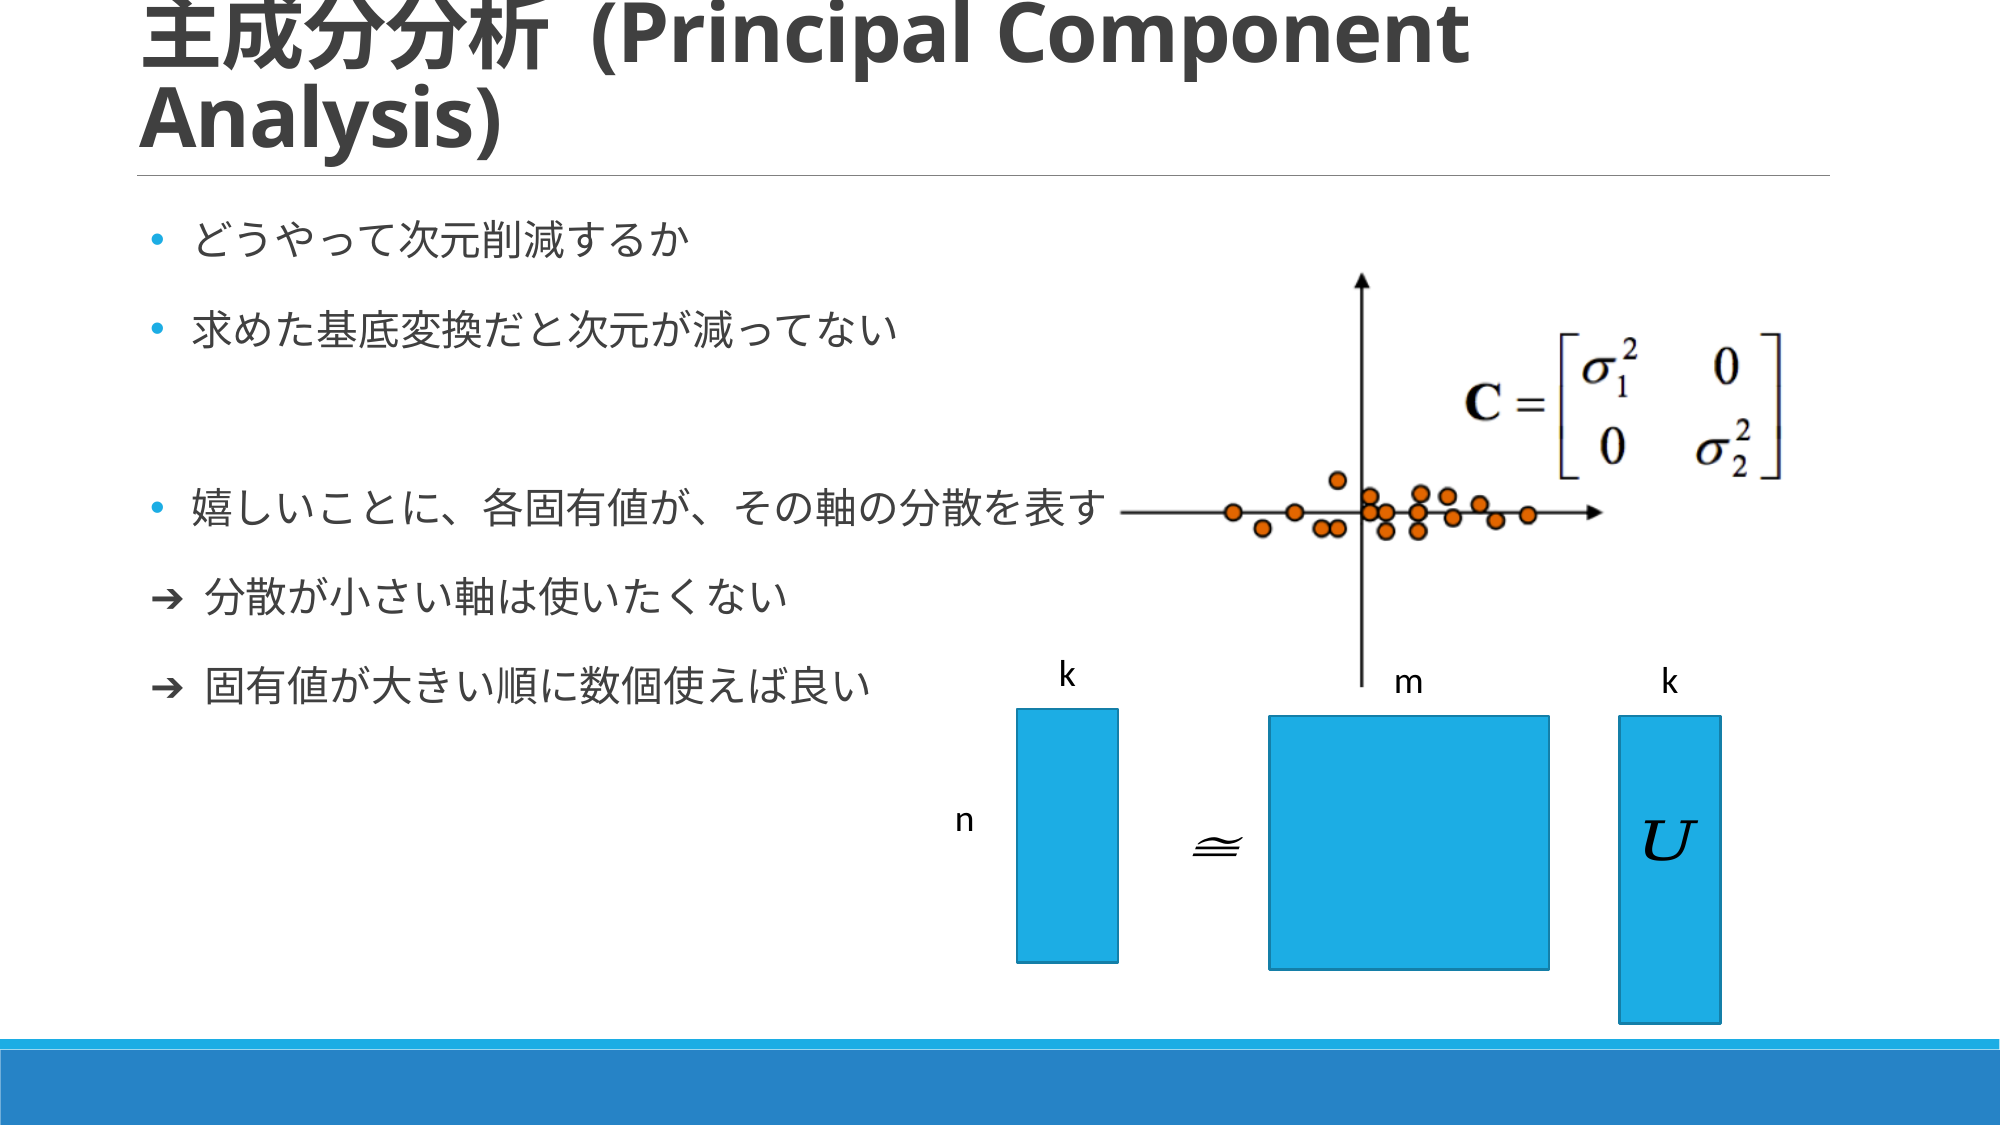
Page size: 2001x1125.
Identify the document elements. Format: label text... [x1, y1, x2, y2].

text_box [1268, 725, 1550, 971]
text_box [1016, 708, 1119, 964]
text_box [1618, 725, 1722, 1025]
text_box k [1044, 641, 1091, 702]
text_box n [940, 786, 990, 847]
title 主成分分析 (Principal Component Analysis) [124, 52, 1840, 173]
picture [1103, 258, 1849, 717]
